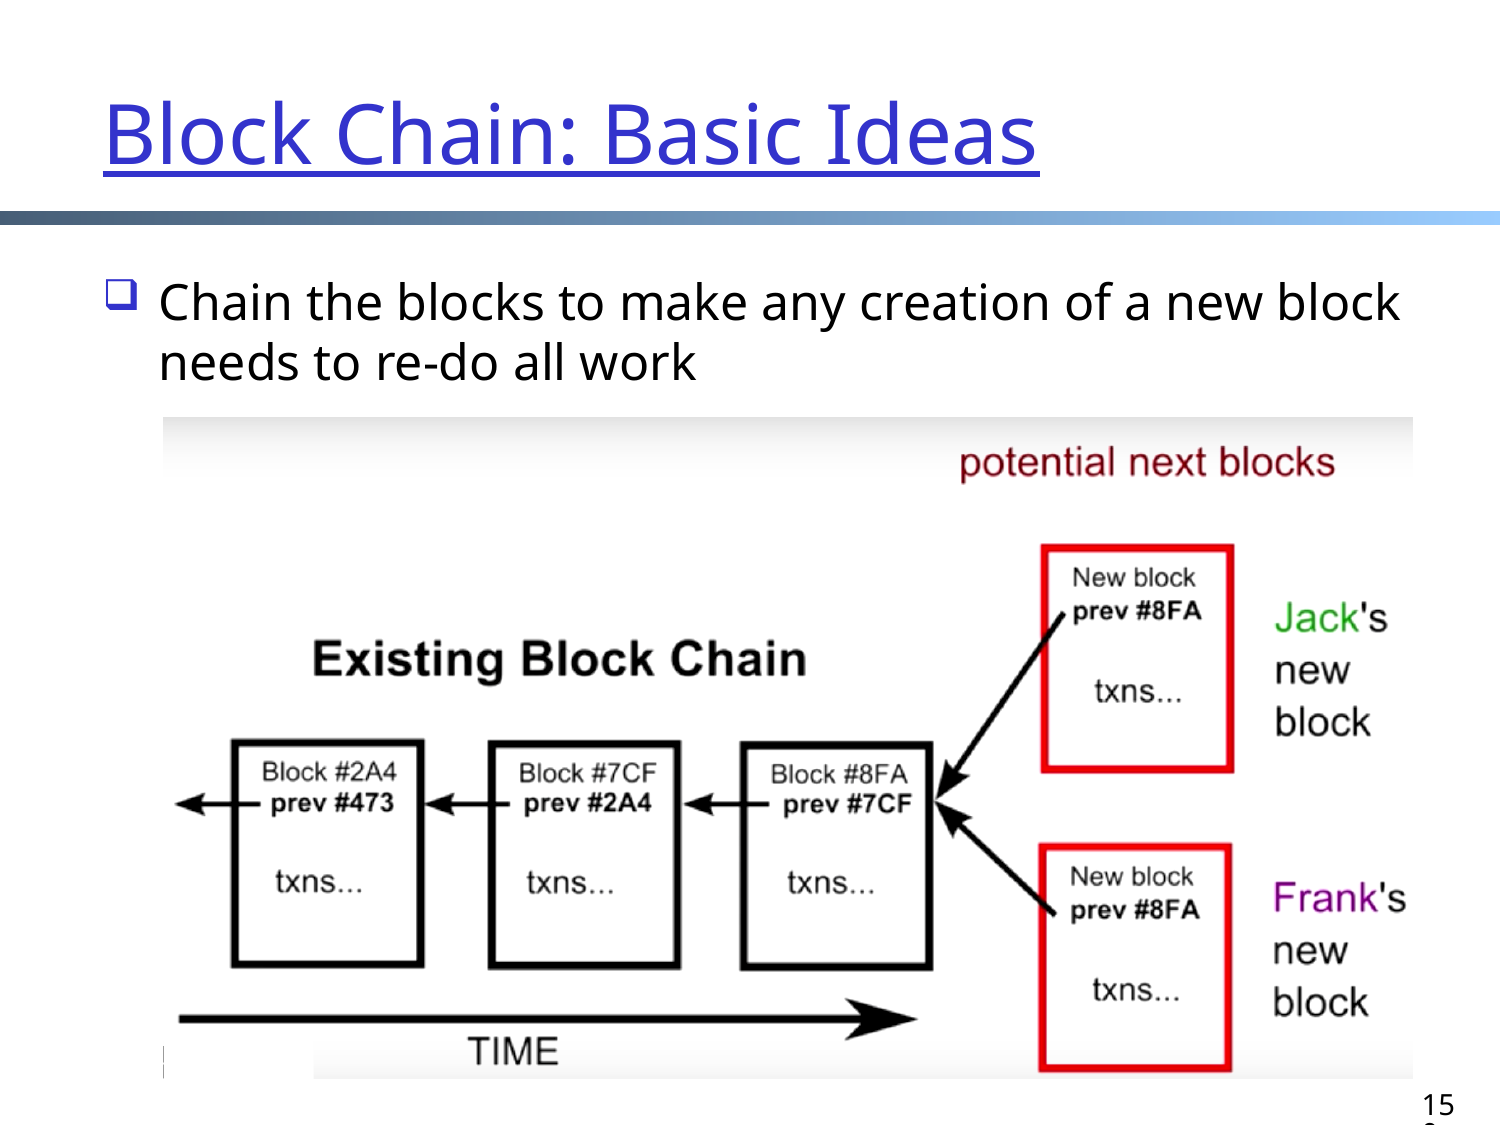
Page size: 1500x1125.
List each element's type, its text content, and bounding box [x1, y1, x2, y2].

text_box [163, 416, 1413, 1092]
title Block Chain: Basic Ideas [87, 37, 1363, 225]
list Chain the blocks to make any creation of a new block needs to re-do all work [87, 262, 1482, 1025]
text_box [1424, 212, 1428, 224]
slide_number 150 [1406, 1078, 1482, 1125]
